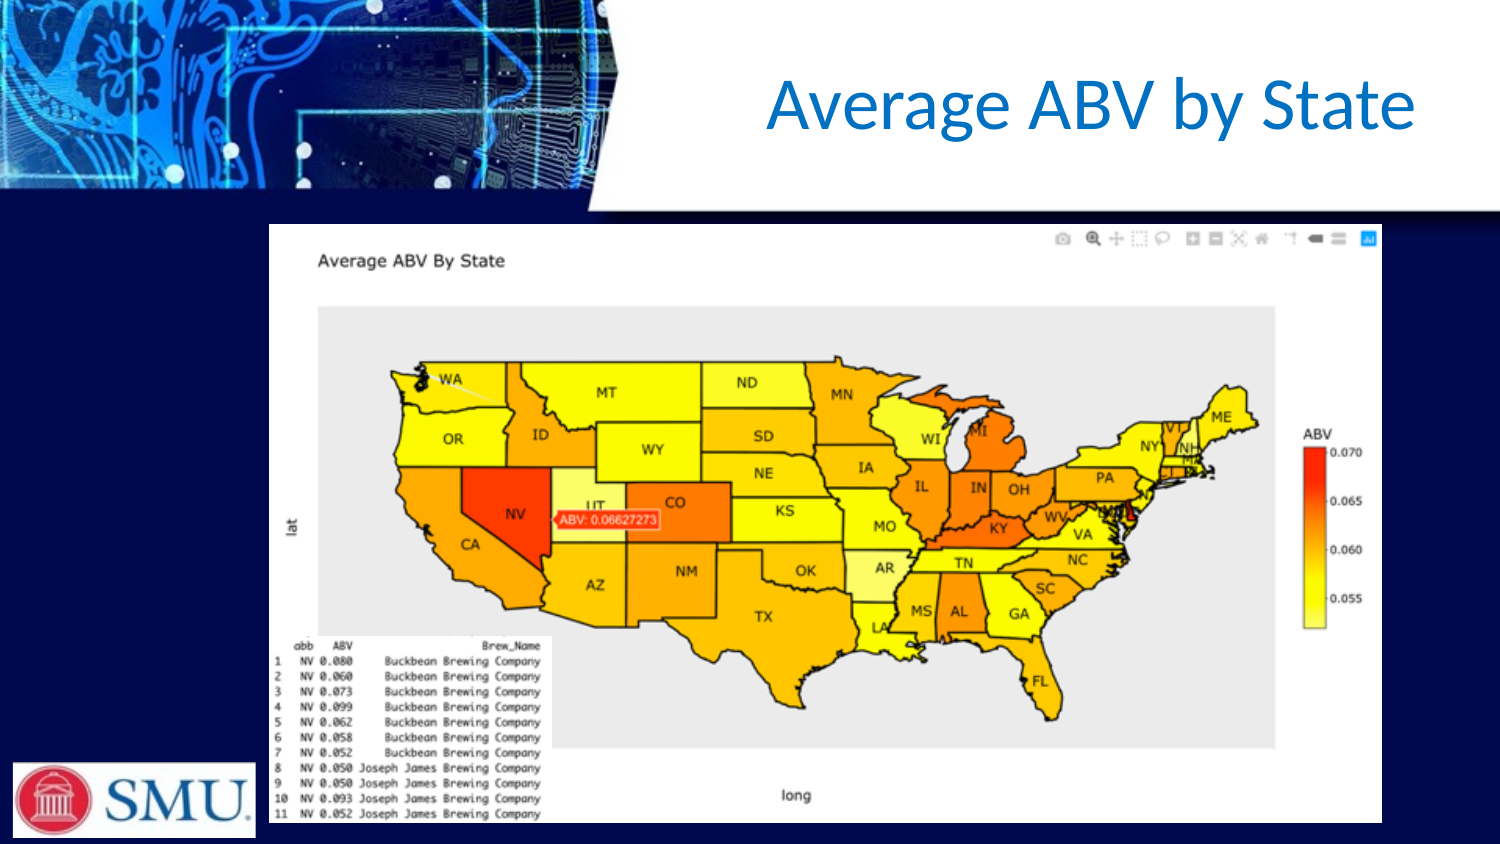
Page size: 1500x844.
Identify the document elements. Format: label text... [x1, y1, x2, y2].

picture [0, 0, 1500, 844]
title Average ABV by State [77, 36, 1433, 162]
